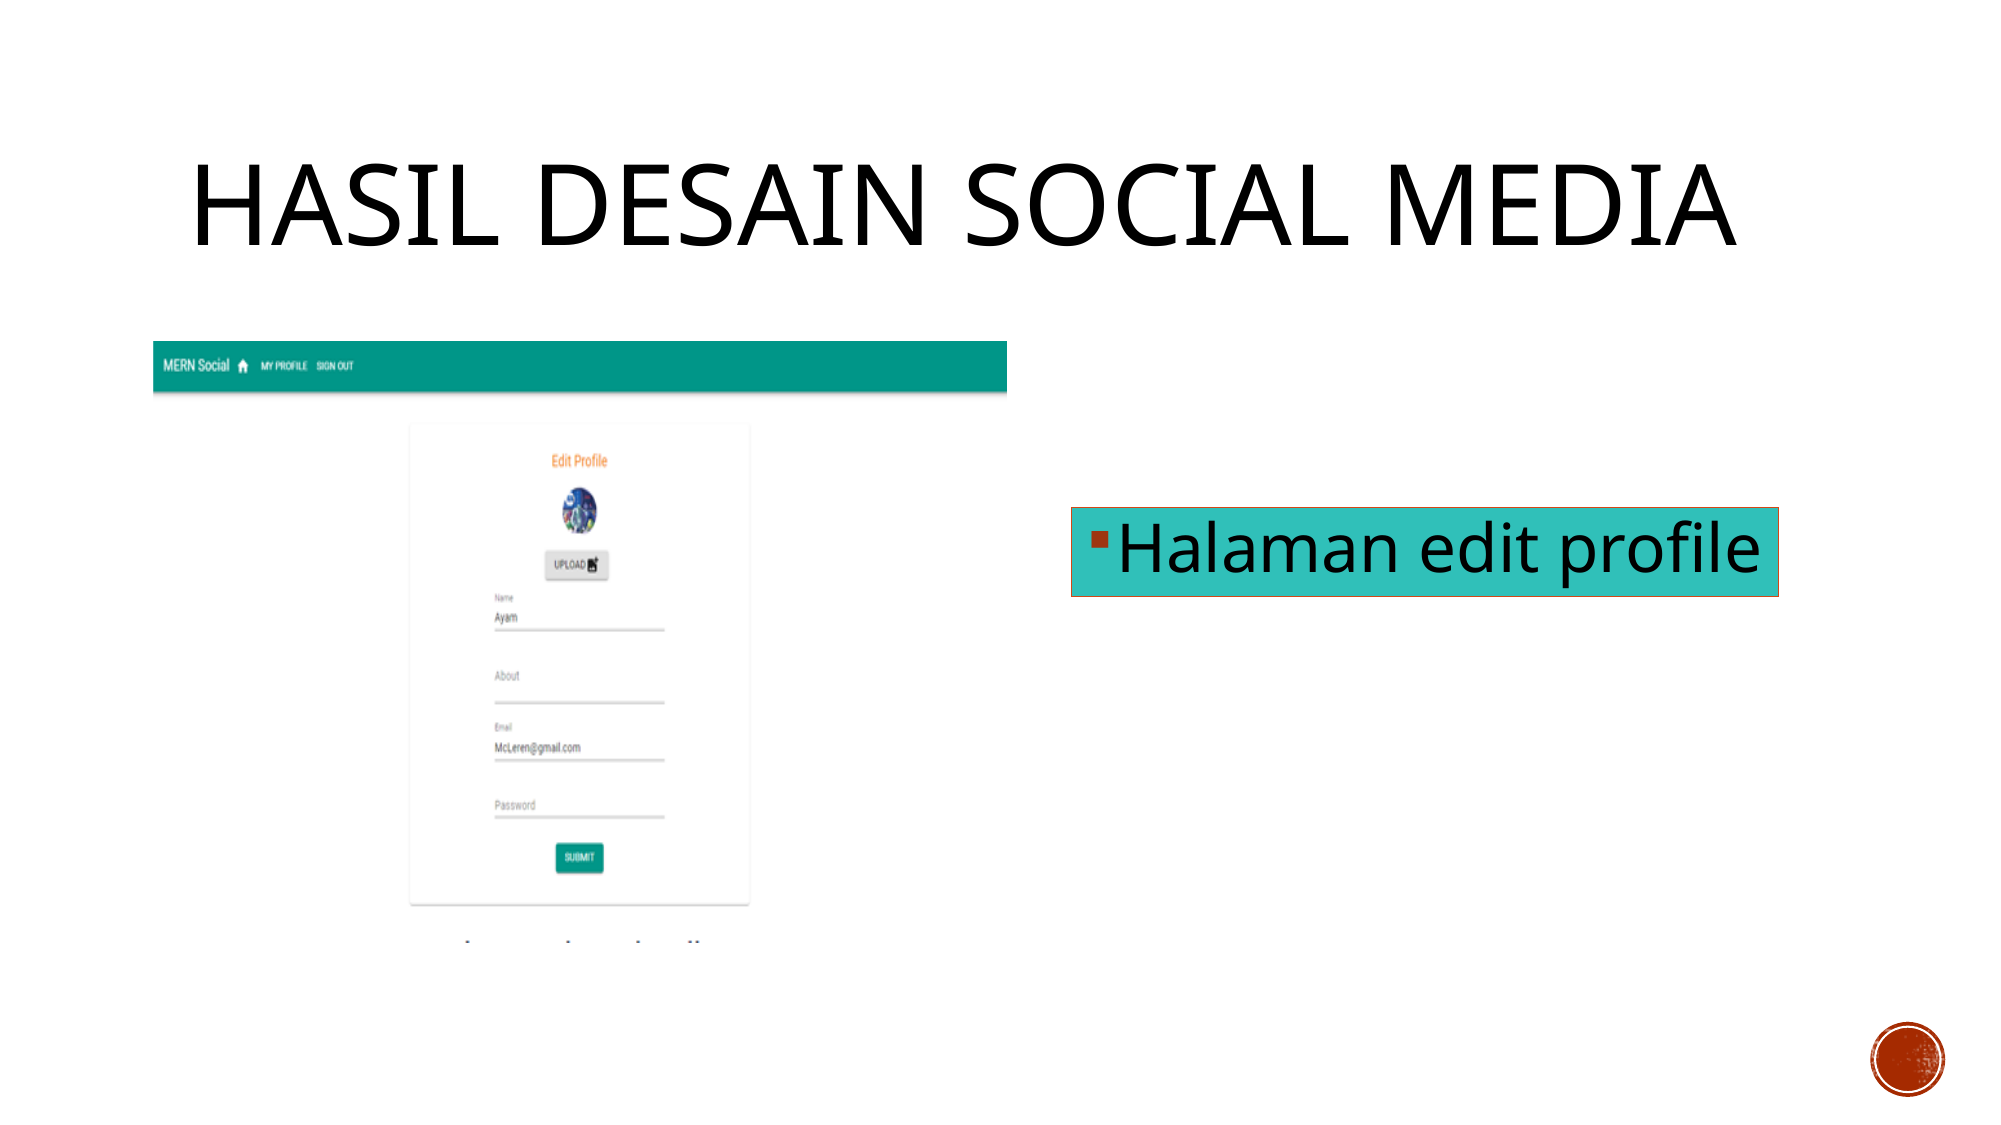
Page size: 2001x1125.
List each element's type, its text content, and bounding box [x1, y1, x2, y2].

list Halaman edit profile [1071, 507, 1779, 597]
title HASIL DESAIN Social media [172, 76, 1823, 341]
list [155, 345, 1004, 940]
